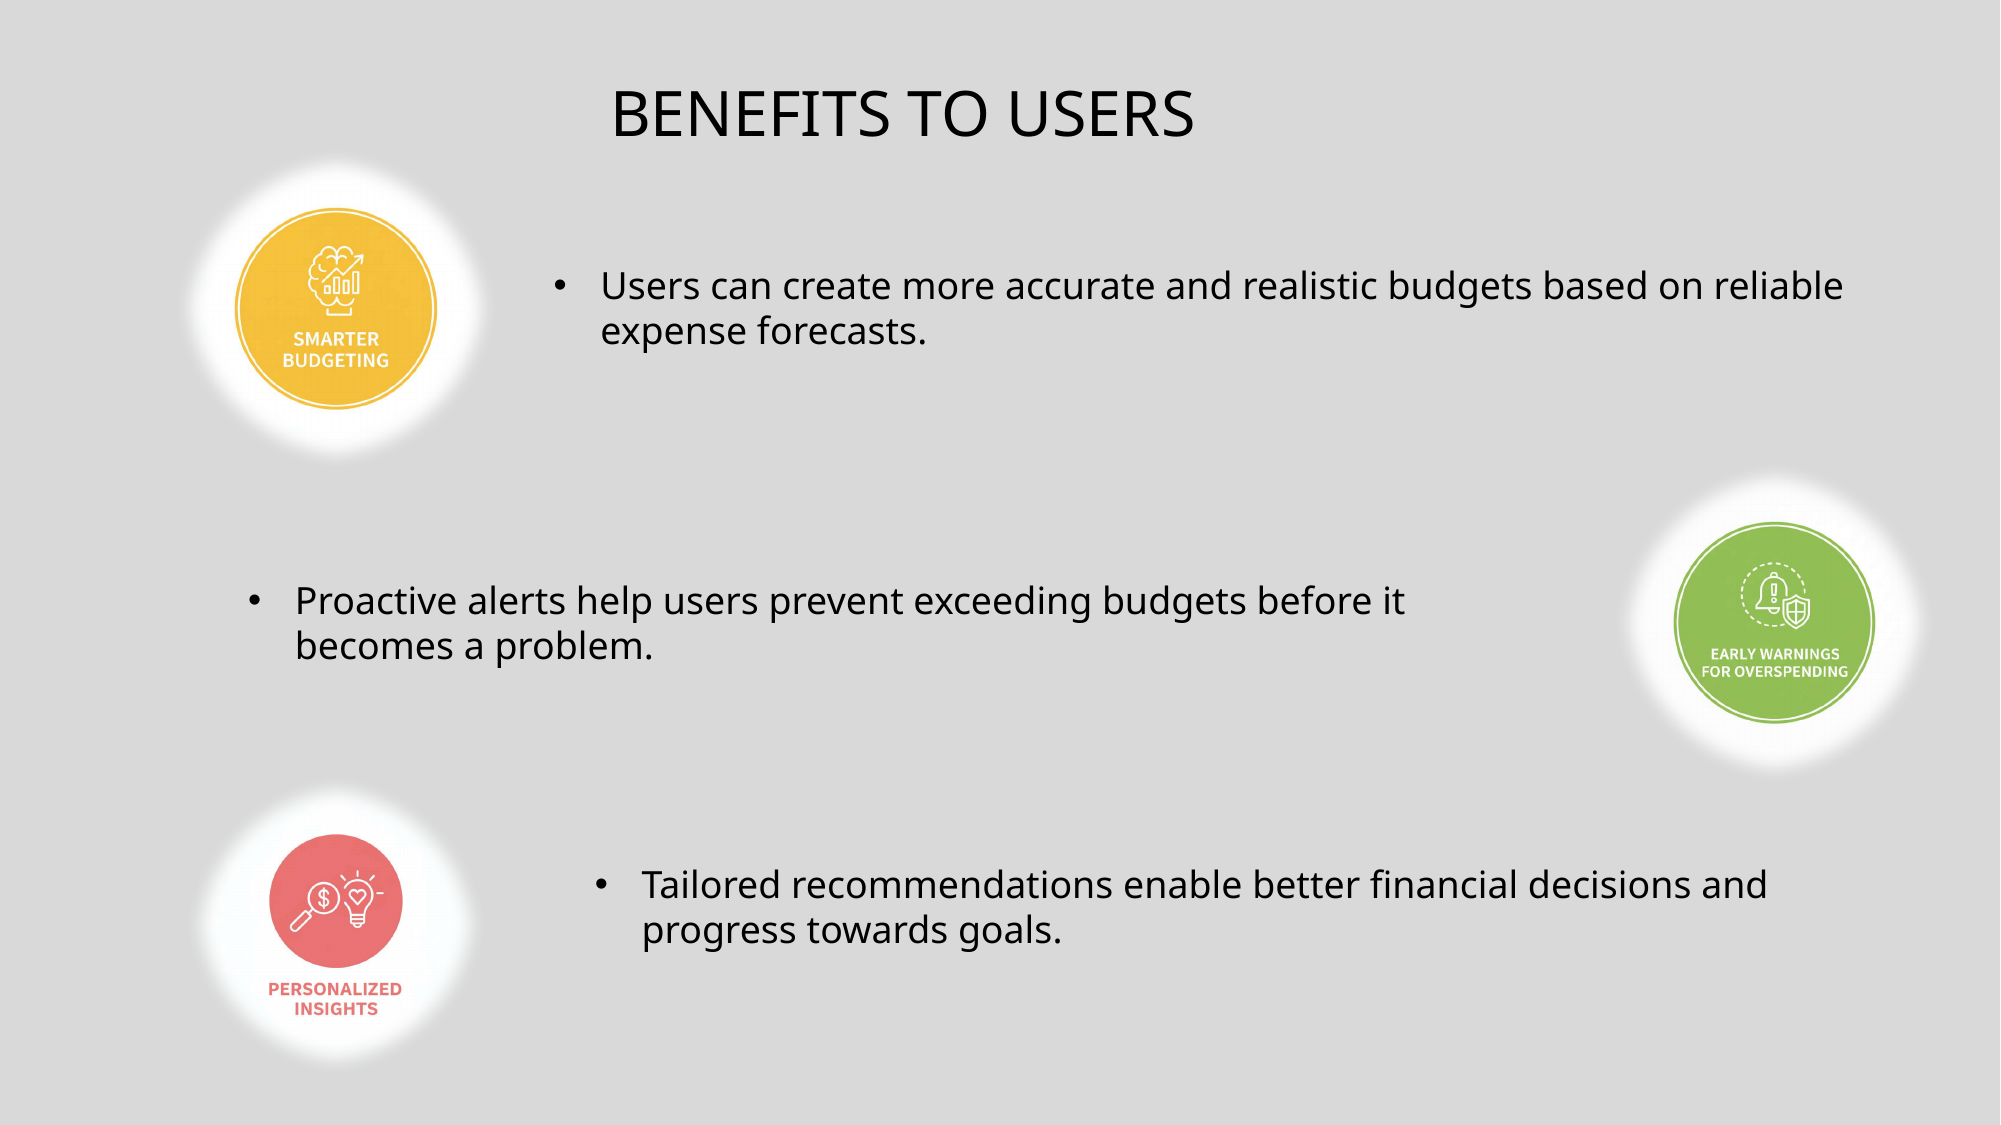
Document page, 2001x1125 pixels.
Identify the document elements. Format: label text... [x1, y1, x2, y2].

text_box Proactive alerts help users prevent exceeding budgets before it becomes a problem. [233, 569, 1549, 674]
title Benefits to Users [595, 62, 1318, 157]
picture [171, 144, 500, 473]
text_box Users can create more accurate and realistic budgets based on reliable expense forecasts. [538, 254, 1962, 360]
picture [1610, 458, 1939, 787]
text_box Tailored recommendations enable better financial decisions and progress towards goals. [579, 853, 1838, 959]
picture [182, 771, 490, 1079]
